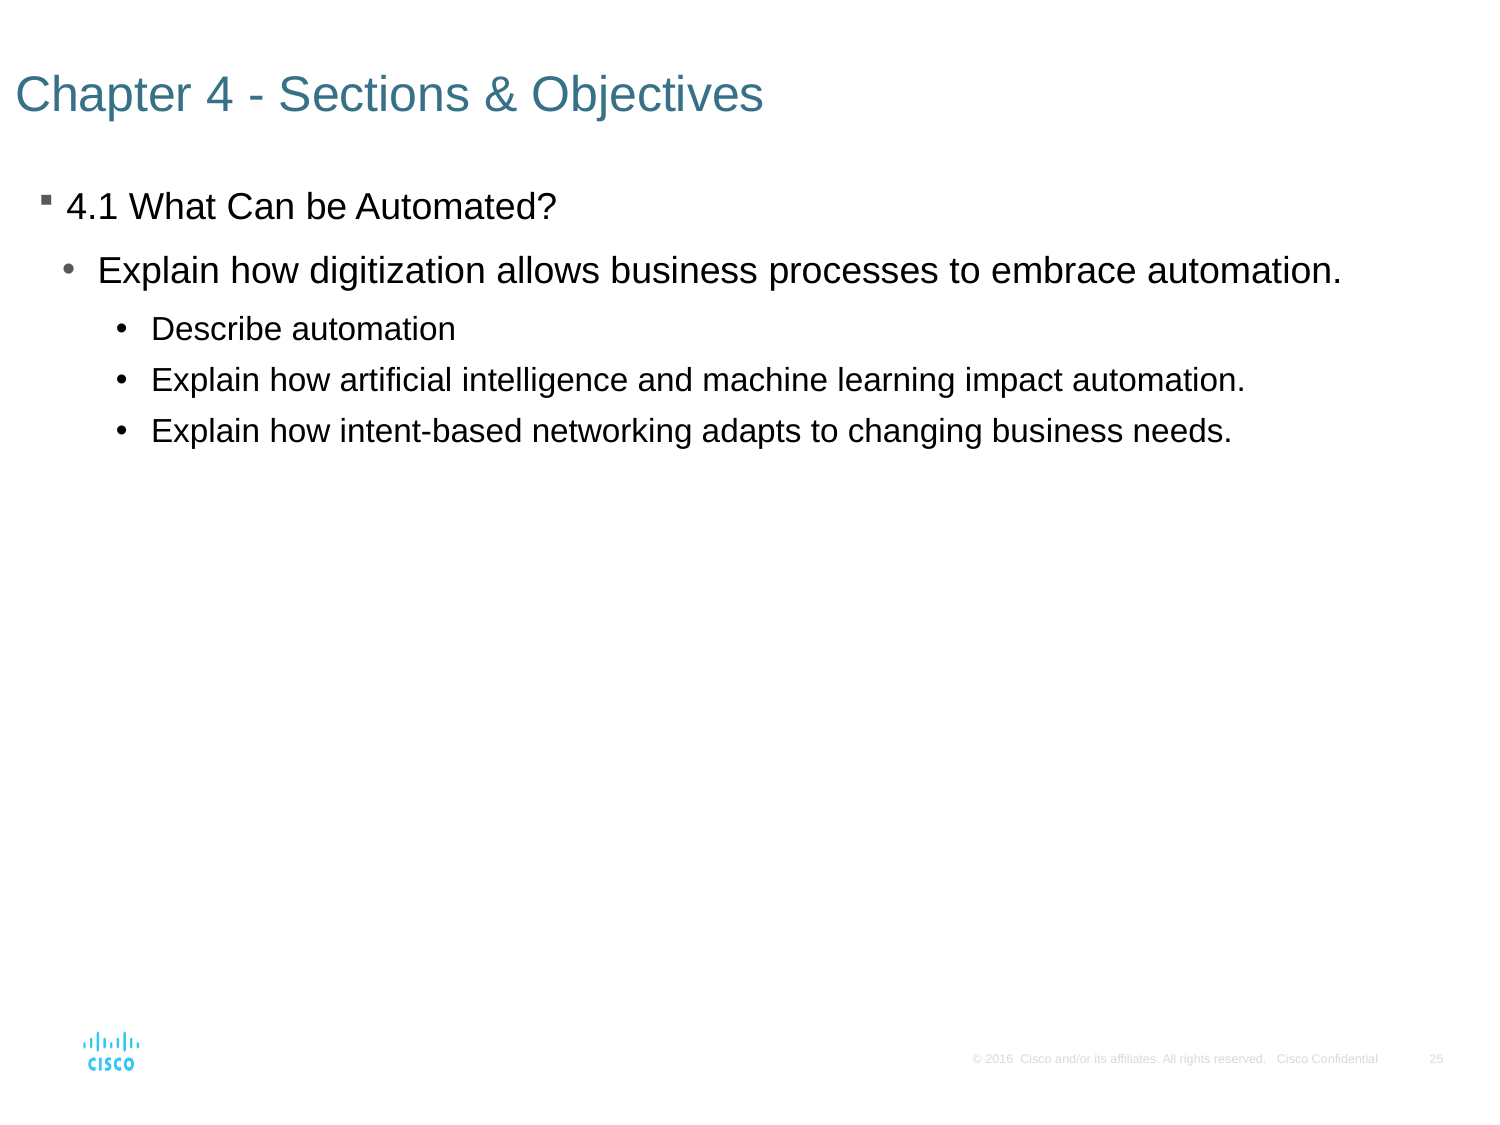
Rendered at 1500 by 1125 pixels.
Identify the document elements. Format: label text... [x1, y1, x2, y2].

title Chapter 4 - Sections & Objectives [0, 9, 1500, 175]
list 4.1 What Can be Automated? Explain how digitization allows business processes to embrace automation. Describe automation Explain how artificial intelligence and machine learning impact automation. Explain how intent-based networking adapts to changing business needs. [23, 175, 1476, 1084]
